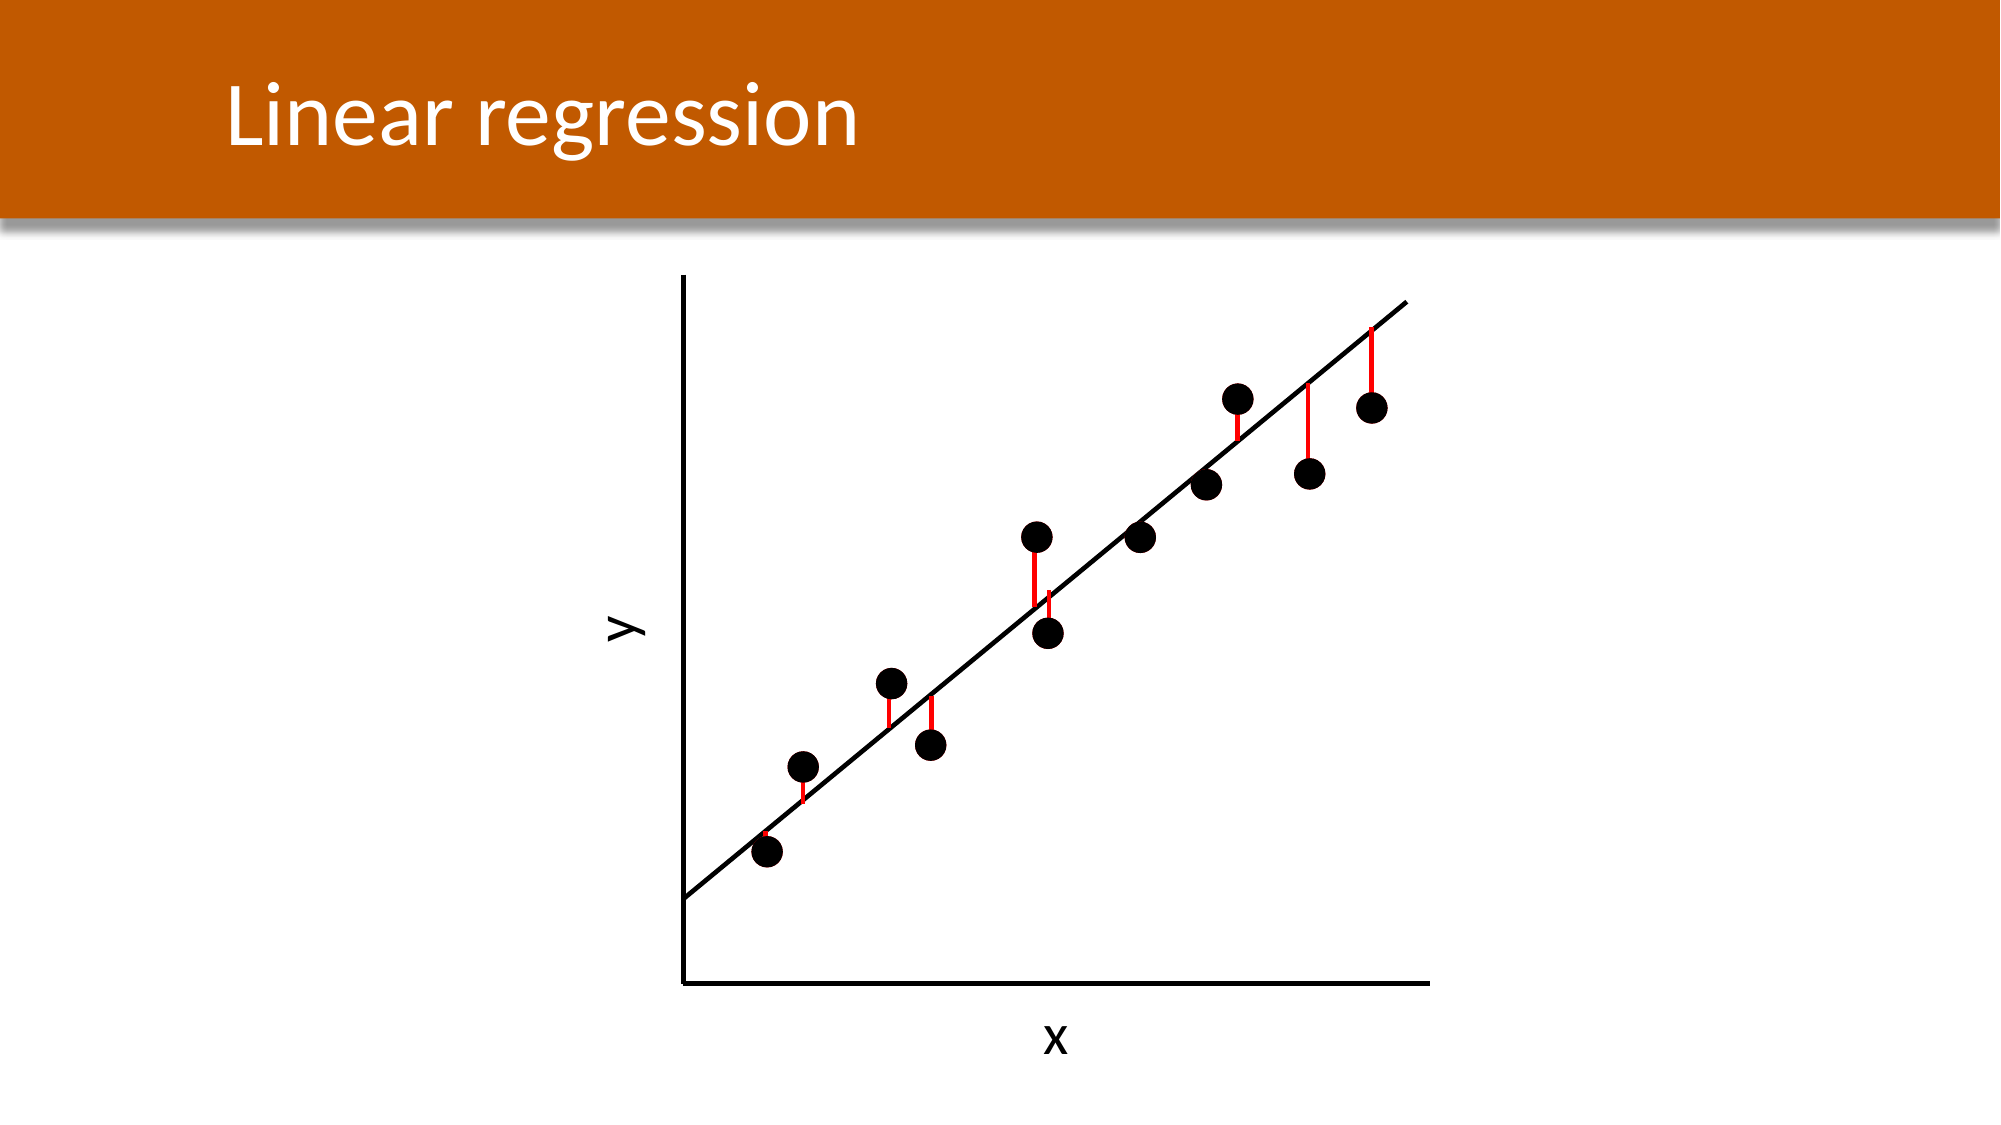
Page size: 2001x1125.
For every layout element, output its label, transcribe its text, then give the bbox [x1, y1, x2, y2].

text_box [751, 383, 1388, 868]
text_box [570, 274, 1430, 1075]
text_box Linear regression [210, 17, 2000, 201]
text_box [0, 0, 2000, 219]
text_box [682, 301, 1407, 900]
